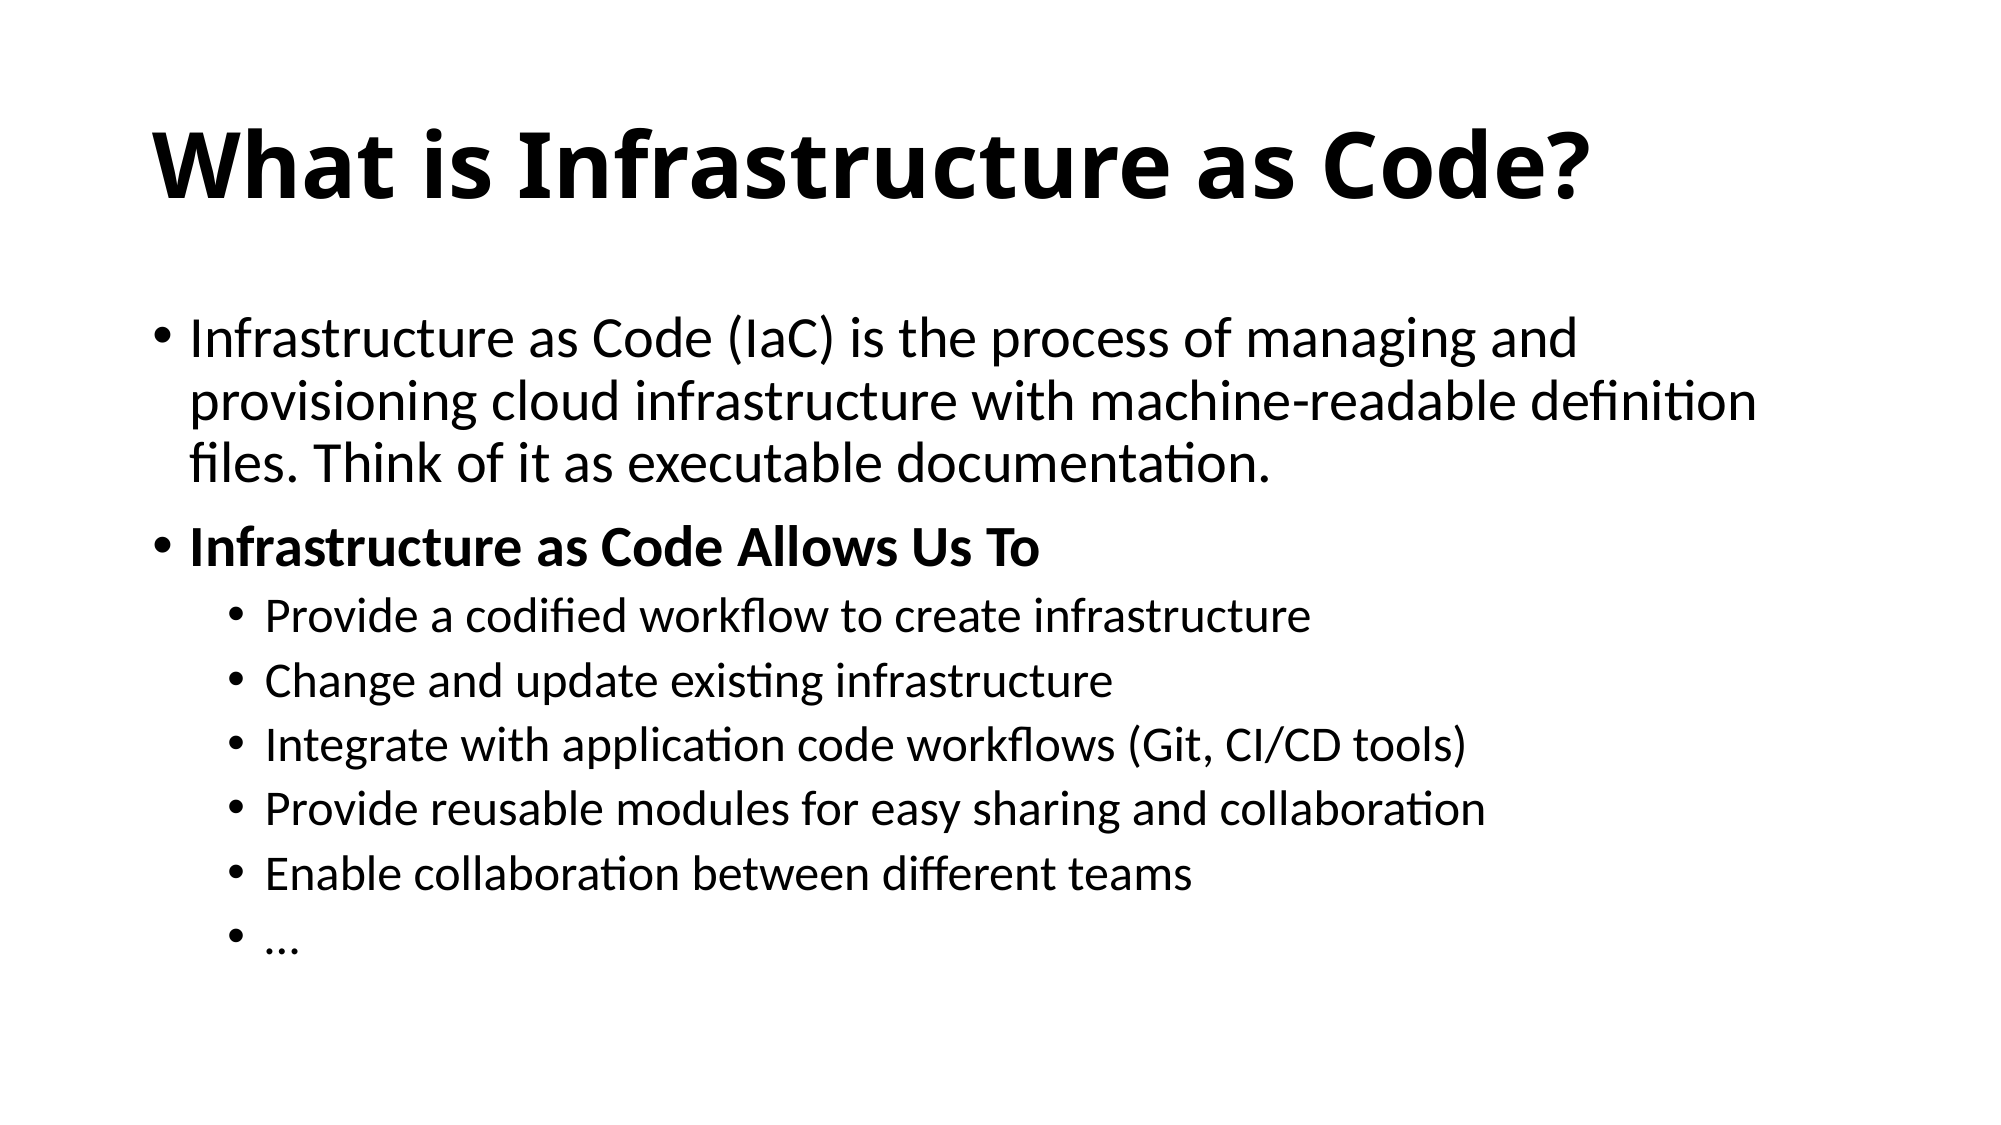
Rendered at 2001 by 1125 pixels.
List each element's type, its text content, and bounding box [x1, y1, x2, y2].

title What is Infrastructure as Code? [137, 59, 1863, 278]
list Infrastructure as Code (IaC) is the process of managing and provisioning cloud infrastructure with machine-readable definition files. Think of it as executable documentation. Infrastructure as Code Allows Us To Provide a codified workflow to create infrastructure Change and update existing infrastructure Integrate with application code workflows (Git, CI/CD tools) Provide reusable modules for easy sharing and collaboration Enable collaboration between different teams … [137, 299, 1863, 1014]
